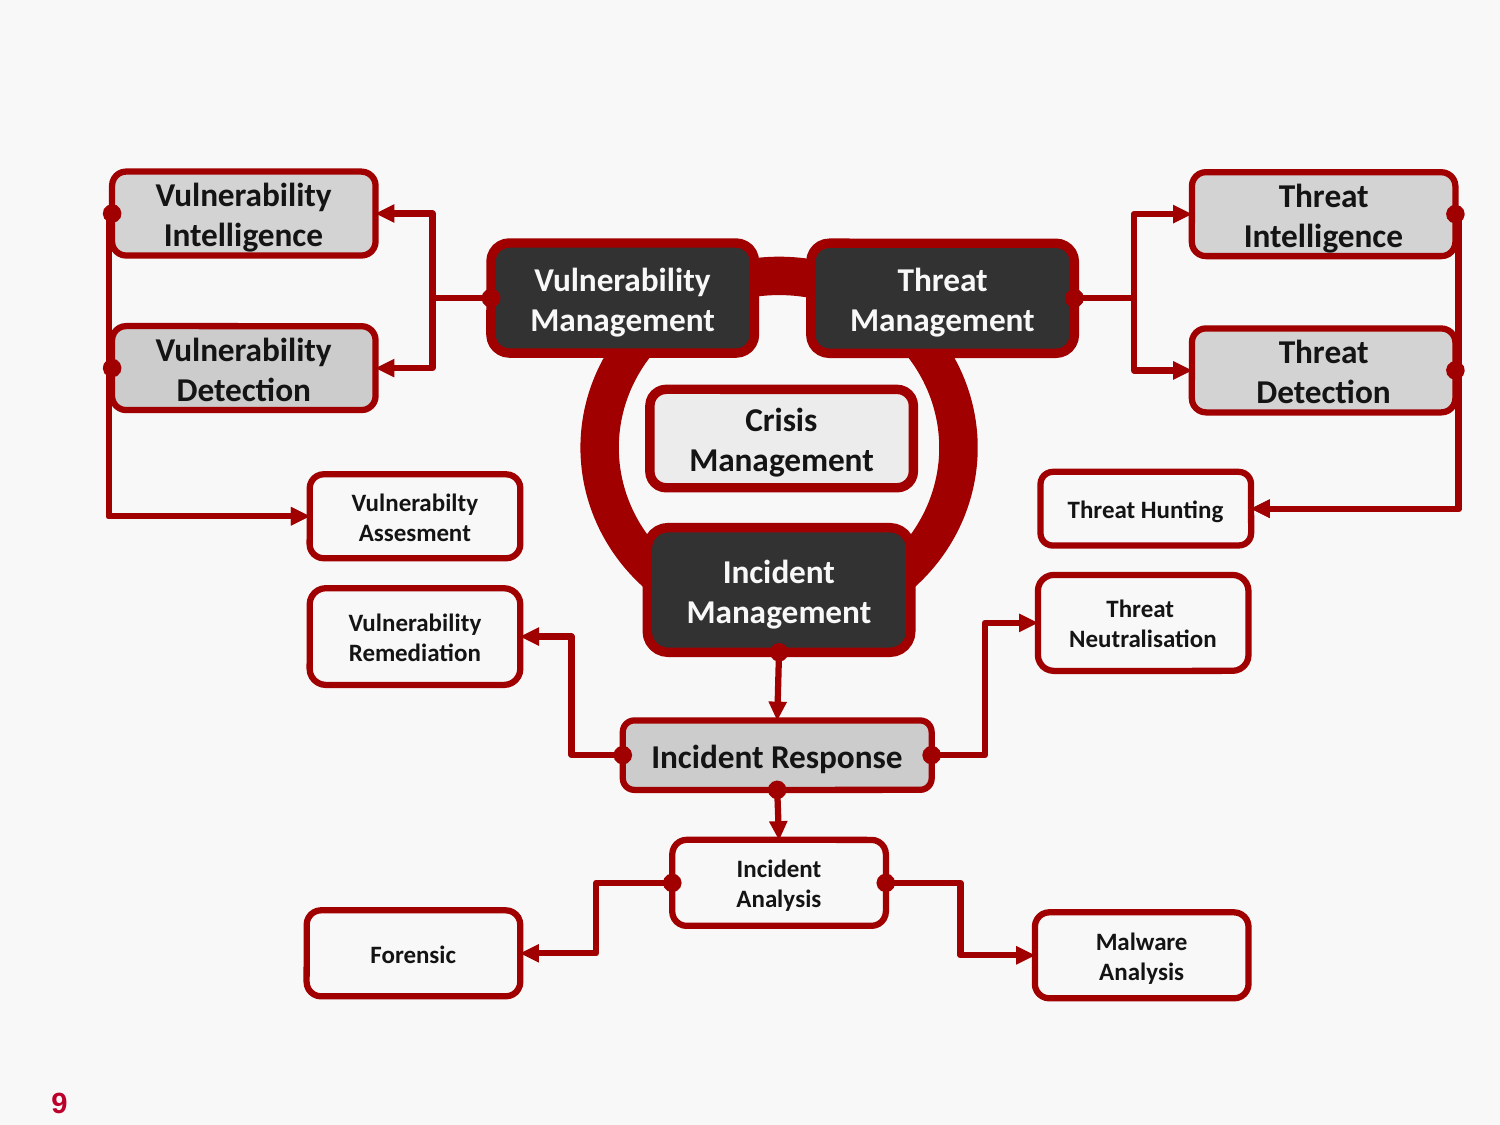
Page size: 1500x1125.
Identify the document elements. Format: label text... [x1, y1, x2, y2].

text_box Malware Analysis [1032, 910, 1251, 1001]
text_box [885, 882, 1036, 956]
text_box Threat Hunting [1038, 469, 1254, 548]
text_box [773, 718, 783, 724]
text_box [1074, 298, 1193, 371]
text_box Crisis Management [647, 387, 916, 490]
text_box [520, 636, 624, 756]
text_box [1074, 213, 1193, 298]
text_box Vulnerability Intelligence [109, 169, 378, 258]
text_box [580, 356, 651, 589]
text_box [776, 652, 780, 721]
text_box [931, 622, 1039, 756]
text_box Vulnerabilty Assesment [307, 472, 523, 561]
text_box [375, 213, 492, 297]
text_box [111, 367, 310, 517]
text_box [520, 882, 673, 954]
text_box Threat Neutralisation [1035, 572, 1251, 674]
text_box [776, 789, 780, 841]
text_box Vulnerability Management [496, 240, 757, 356]
text_box [907, 356, 978, 589]
text_box Threat Detection [1189, 326, 1245, 415]
text_box Incident Analysis [670, 837, 888, 928]
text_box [375, 297, 492, 369]
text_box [1250, 370, 1456, 509]
text_box Incident Management [645, 525, 913, 655]
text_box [1250, 213, 1456, 369]
text_box Vulnerability Remediation [307, 586, 523, 688]
text_box Incident Response [620, 718, 934, 793]
text_box [757, 256, 809, 298]
text_box Threat Management [808, 241, 1069, 356]
text_box Forensic [304, 908, 523, 999]
text_box Vulnerability Detection [315, 324, 378, 413]
text_box Threat Intelligence [1189, 170, 1458, 259]
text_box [111, 213, 310, 367]
